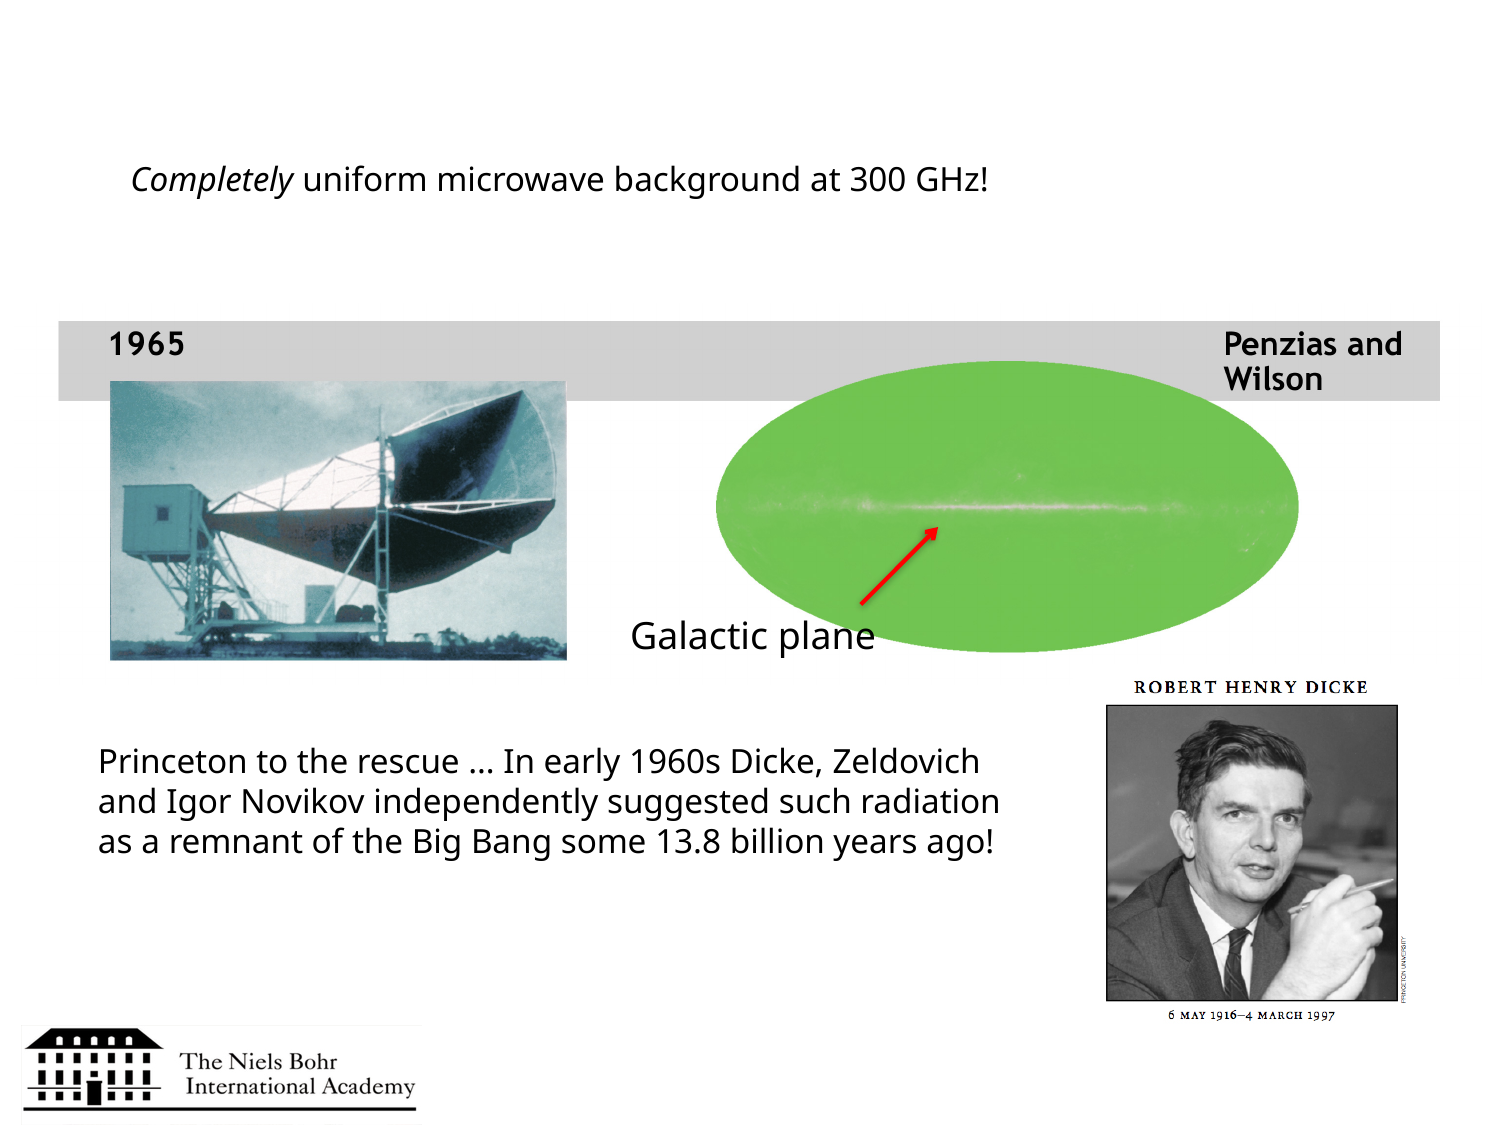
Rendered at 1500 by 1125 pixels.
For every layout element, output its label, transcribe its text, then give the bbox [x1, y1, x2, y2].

picture [21, 1025, 422, 1125]
text_box Princeton to the rescue … In early 1960s Dicke, Zeldovich and Igor Novikov independently suggested such radiation as a remnant of the Big Bang some 13.8 billion years ago! [83, 733, 1050, 868]
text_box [860, 526, 939, 605]
picture [14, 303, 1483, 1049]
text_box Completely uniform microwave background at 300 GHz! [115, 150, 1005, 205]
